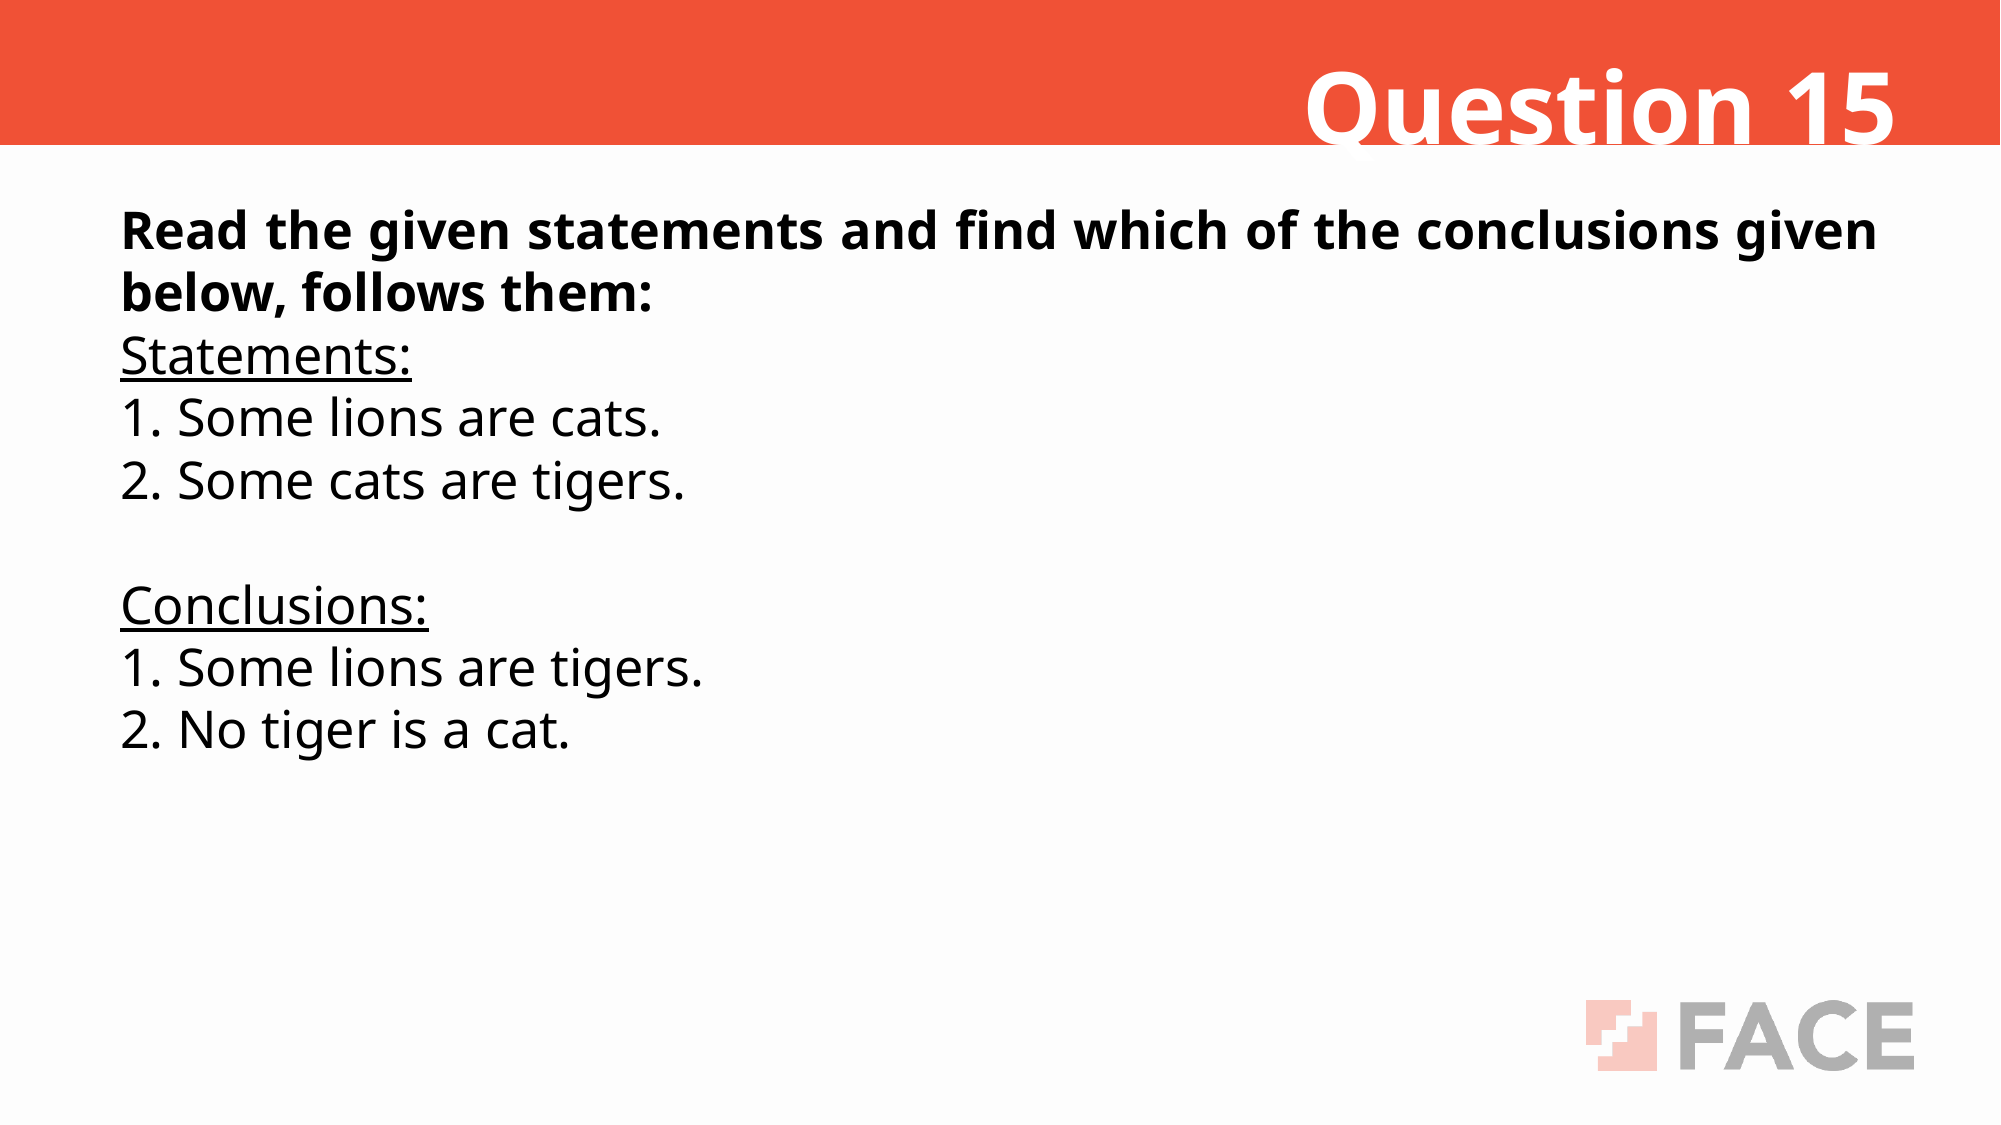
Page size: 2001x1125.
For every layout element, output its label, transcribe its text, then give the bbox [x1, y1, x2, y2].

text_box [0, 0, 2000, 147]
text_box Read the given statements and find which of the conclusions given below, follows them: Statements: 1. Some lions are cats. 2. Some cats are tigers. Conclusions: 1. Some lions are tigers. 2. No tiger is a cat. [105, 189, 1895, 767]
picture [1586, 1000, 1914, 1072]
text_box Question 15 [638, 37, 1914, 173]
